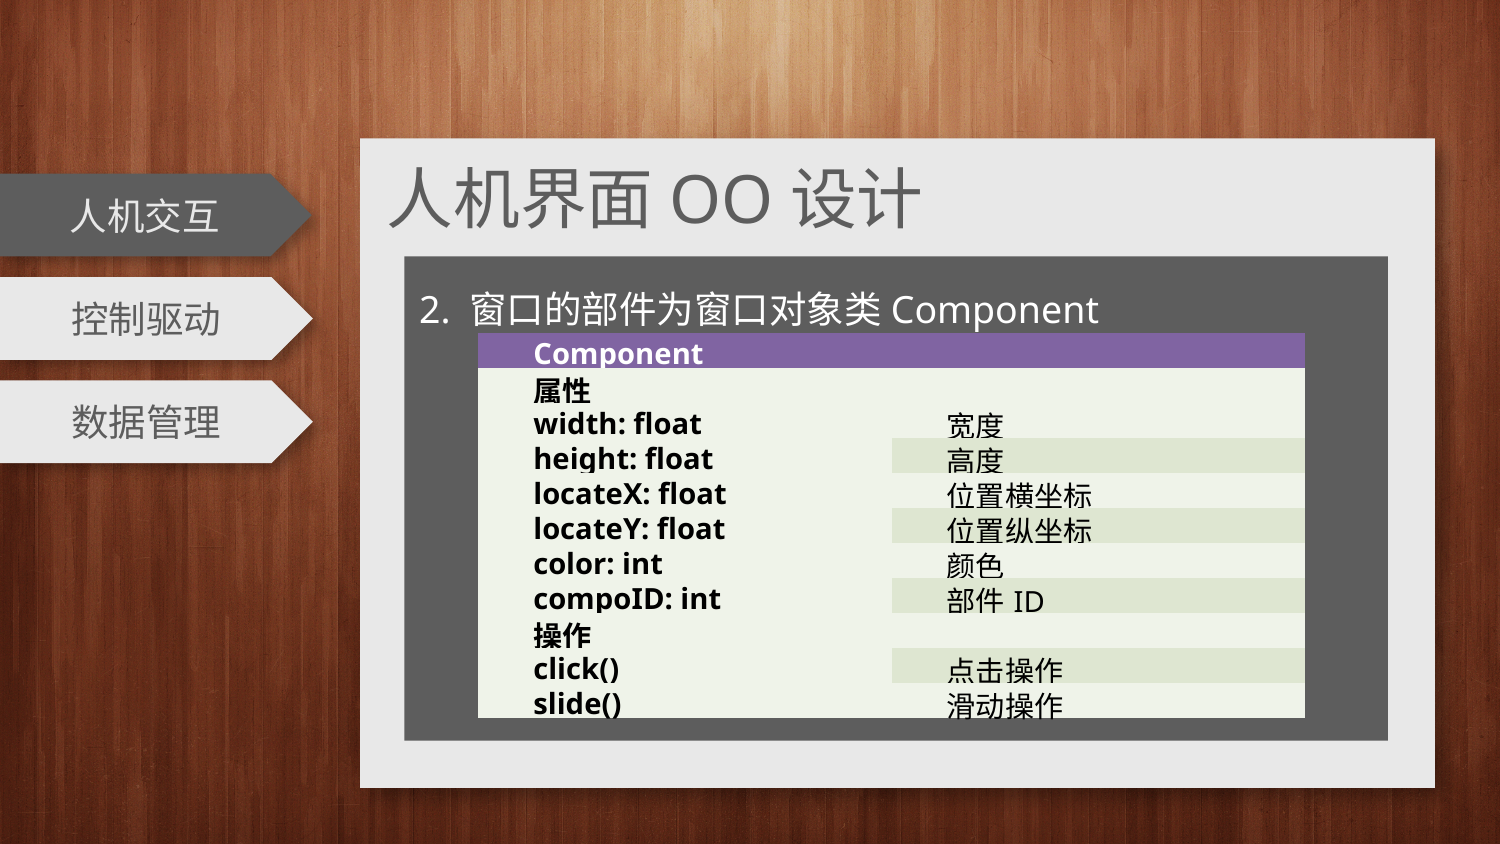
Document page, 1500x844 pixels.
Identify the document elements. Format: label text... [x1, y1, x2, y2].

table_cell width: float [478, 403, 892, 438]
table_cell compoID: int [478, 578, 892, 613]
table_cell click() [478, 648, 892, 683]
table_cell 部件ID [892, 578, 1305, 613]
table_cell height: float [478, 438, 892, 473]
text_box 数据管理 [0, 378, 315, 466]
table_cell 点击操作 [892, 648, 1305, 683]
table_cell locateX: float [478, 473, 892, 508]
table_cell 位置纵坐标 [892, 508, 1305, 543]
table_header Component [478, 333, 1305, 368]
table_cell 宽度 [892, 403, 1305, 438]
table_cell 位置横坐标 [892, 473, 1305, 508]
text_box 控制驱动 [0, 274, 315, 362]
table_cell 操作 [478, 613, 1305, 648]
table_cell slide() [478, 683, 892, 718]
table_cell color: int [478, 543, 892, 578]
table_cell 高度 [892, 438, 1305, 473]
table_cell 属性 [478, 368, 1305, 403]
text_box 人机界面OO设计 [371, 149, 963, 245]
text_box [358, 136, 1437, 790]
table_cell locateY: float [478, 508, 892, 543]
table_cell 滑动操作 [892, 683, 1305, 718]
picture [0, 0, 1500, 844]
text_box 2. 窗口的部件为窗口对象类Component [402, 254, 1390, 743]
table_cell 颜色 [892, 543, 1305, 578]
text_box 人机交互 [0, 171, 314, 259]
